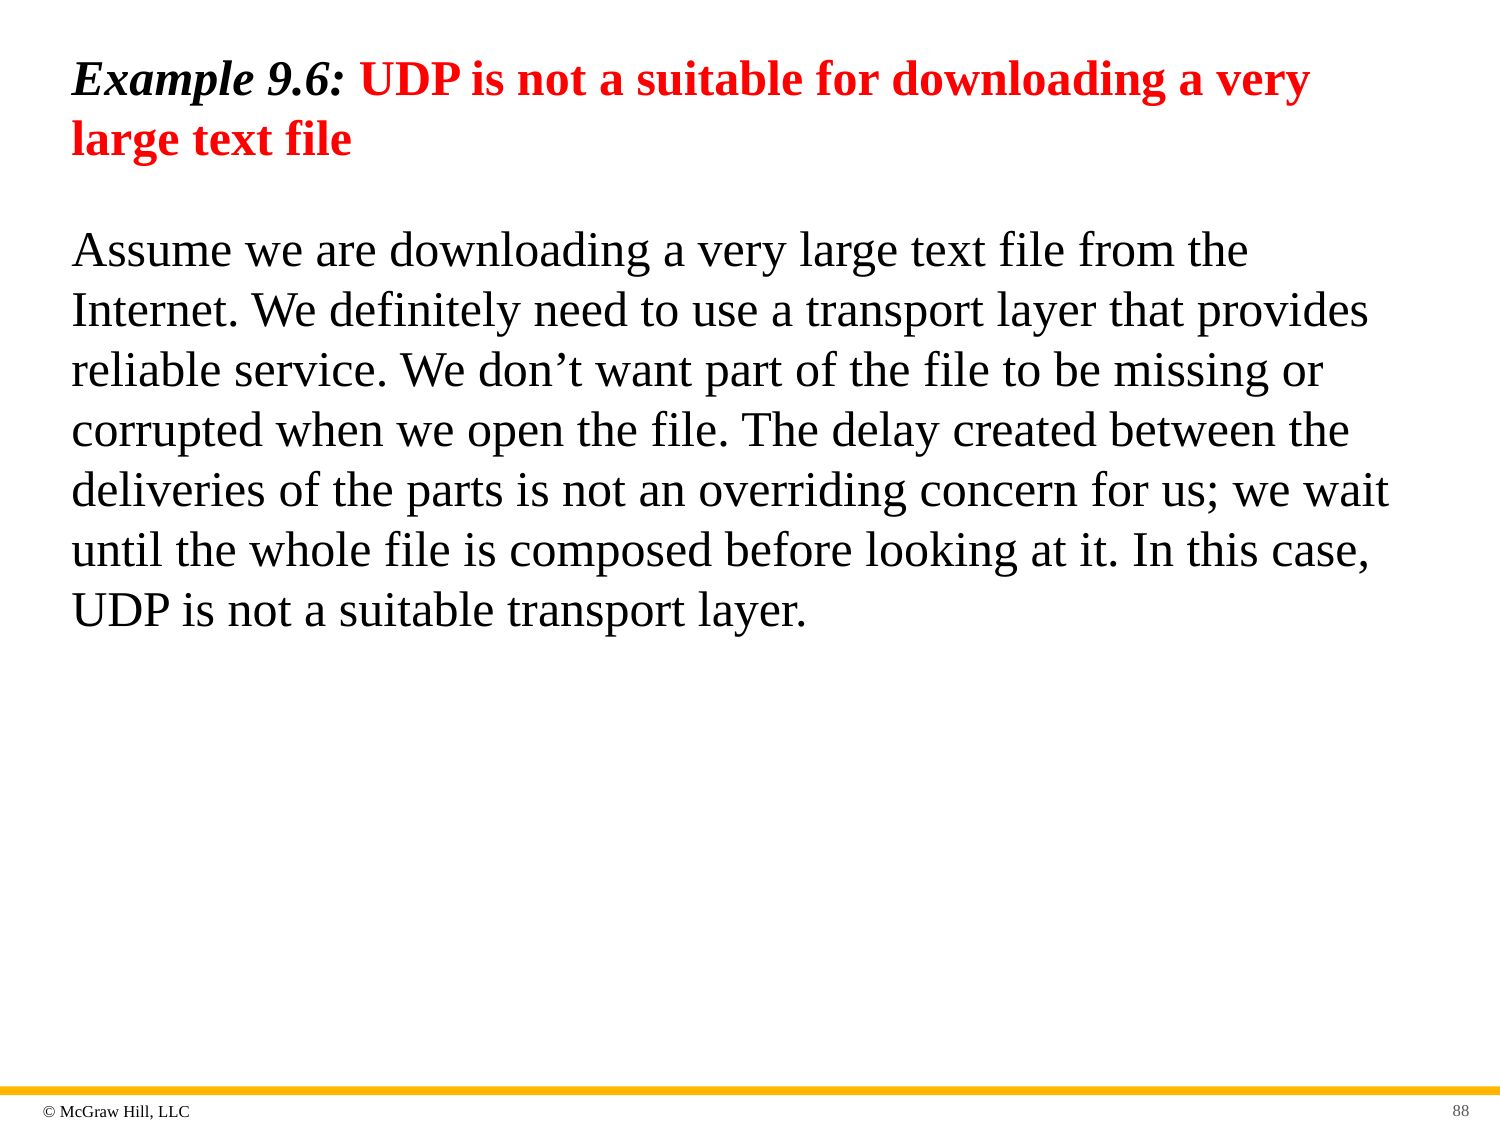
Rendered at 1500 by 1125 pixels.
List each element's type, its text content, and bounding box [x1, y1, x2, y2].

title Example 9.6: UDP is not a suitable for downloading a very large text file [56, 50, 1444, 162]
slide_number 88 [1418, 1096, 1477, 1123]
list Assume we are downloading a very large text file from the Internet. We definitely need to use a transport layer that provides reliable service. We don’t want part of the file to be missing or corrupted when we open the file. The delay created between the deliveries of the parts is not an overriding concern for us; we wait until the whole file is composed before looking at it. In this case, UDP is not a suitable transport layer. [56, 209, 1444, 1026]
